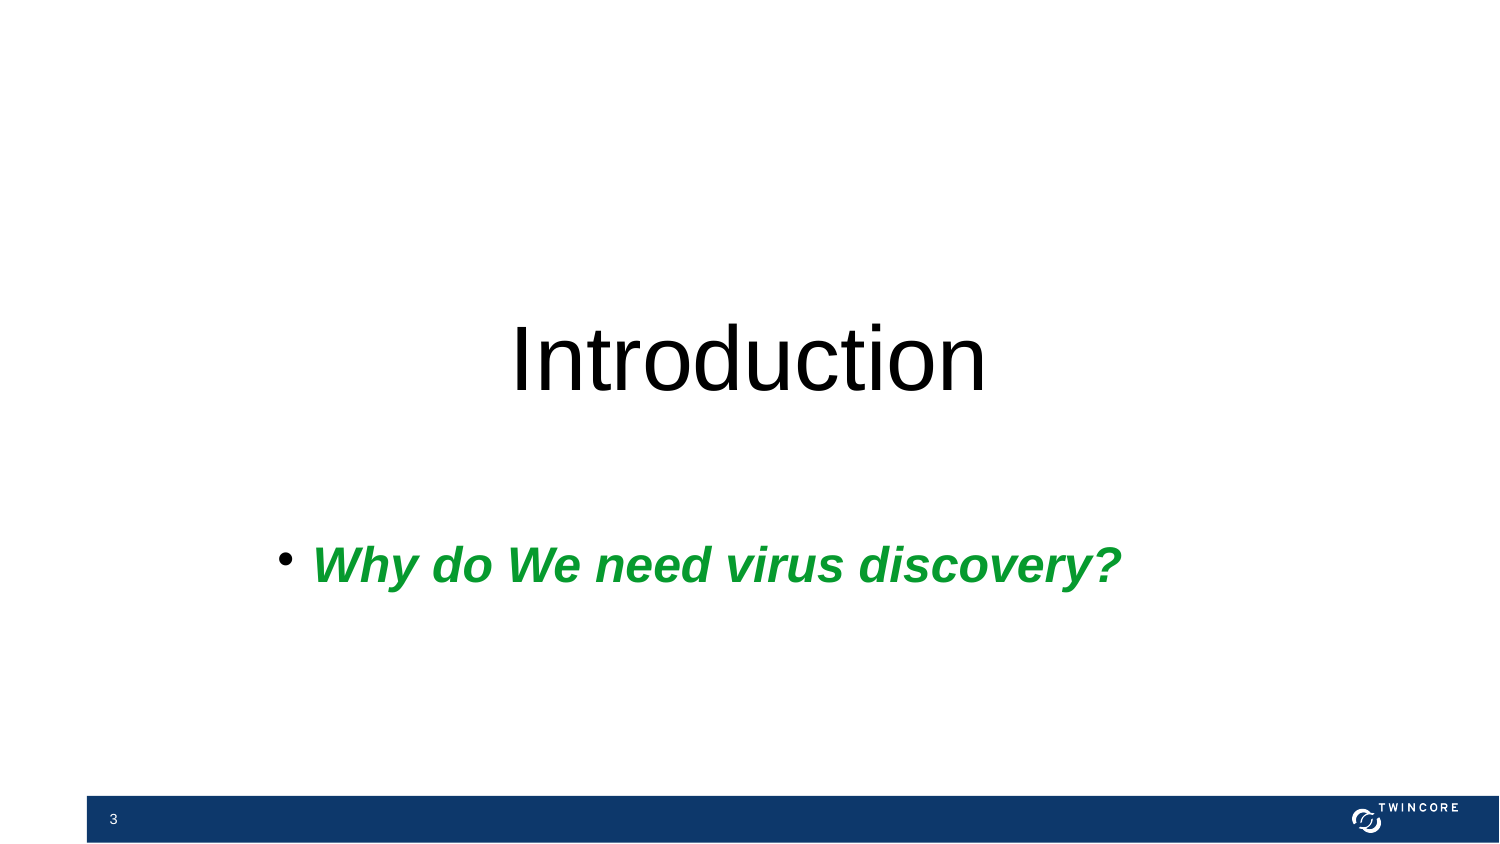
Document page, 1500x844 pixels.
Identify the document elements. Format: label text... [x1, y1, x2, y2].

text_box Why do We need virus discovery? [262, 524, 1313, 675]
picture [1352, 803, 1458, 833]
title Introduction [129, 302, 1370, 405]
